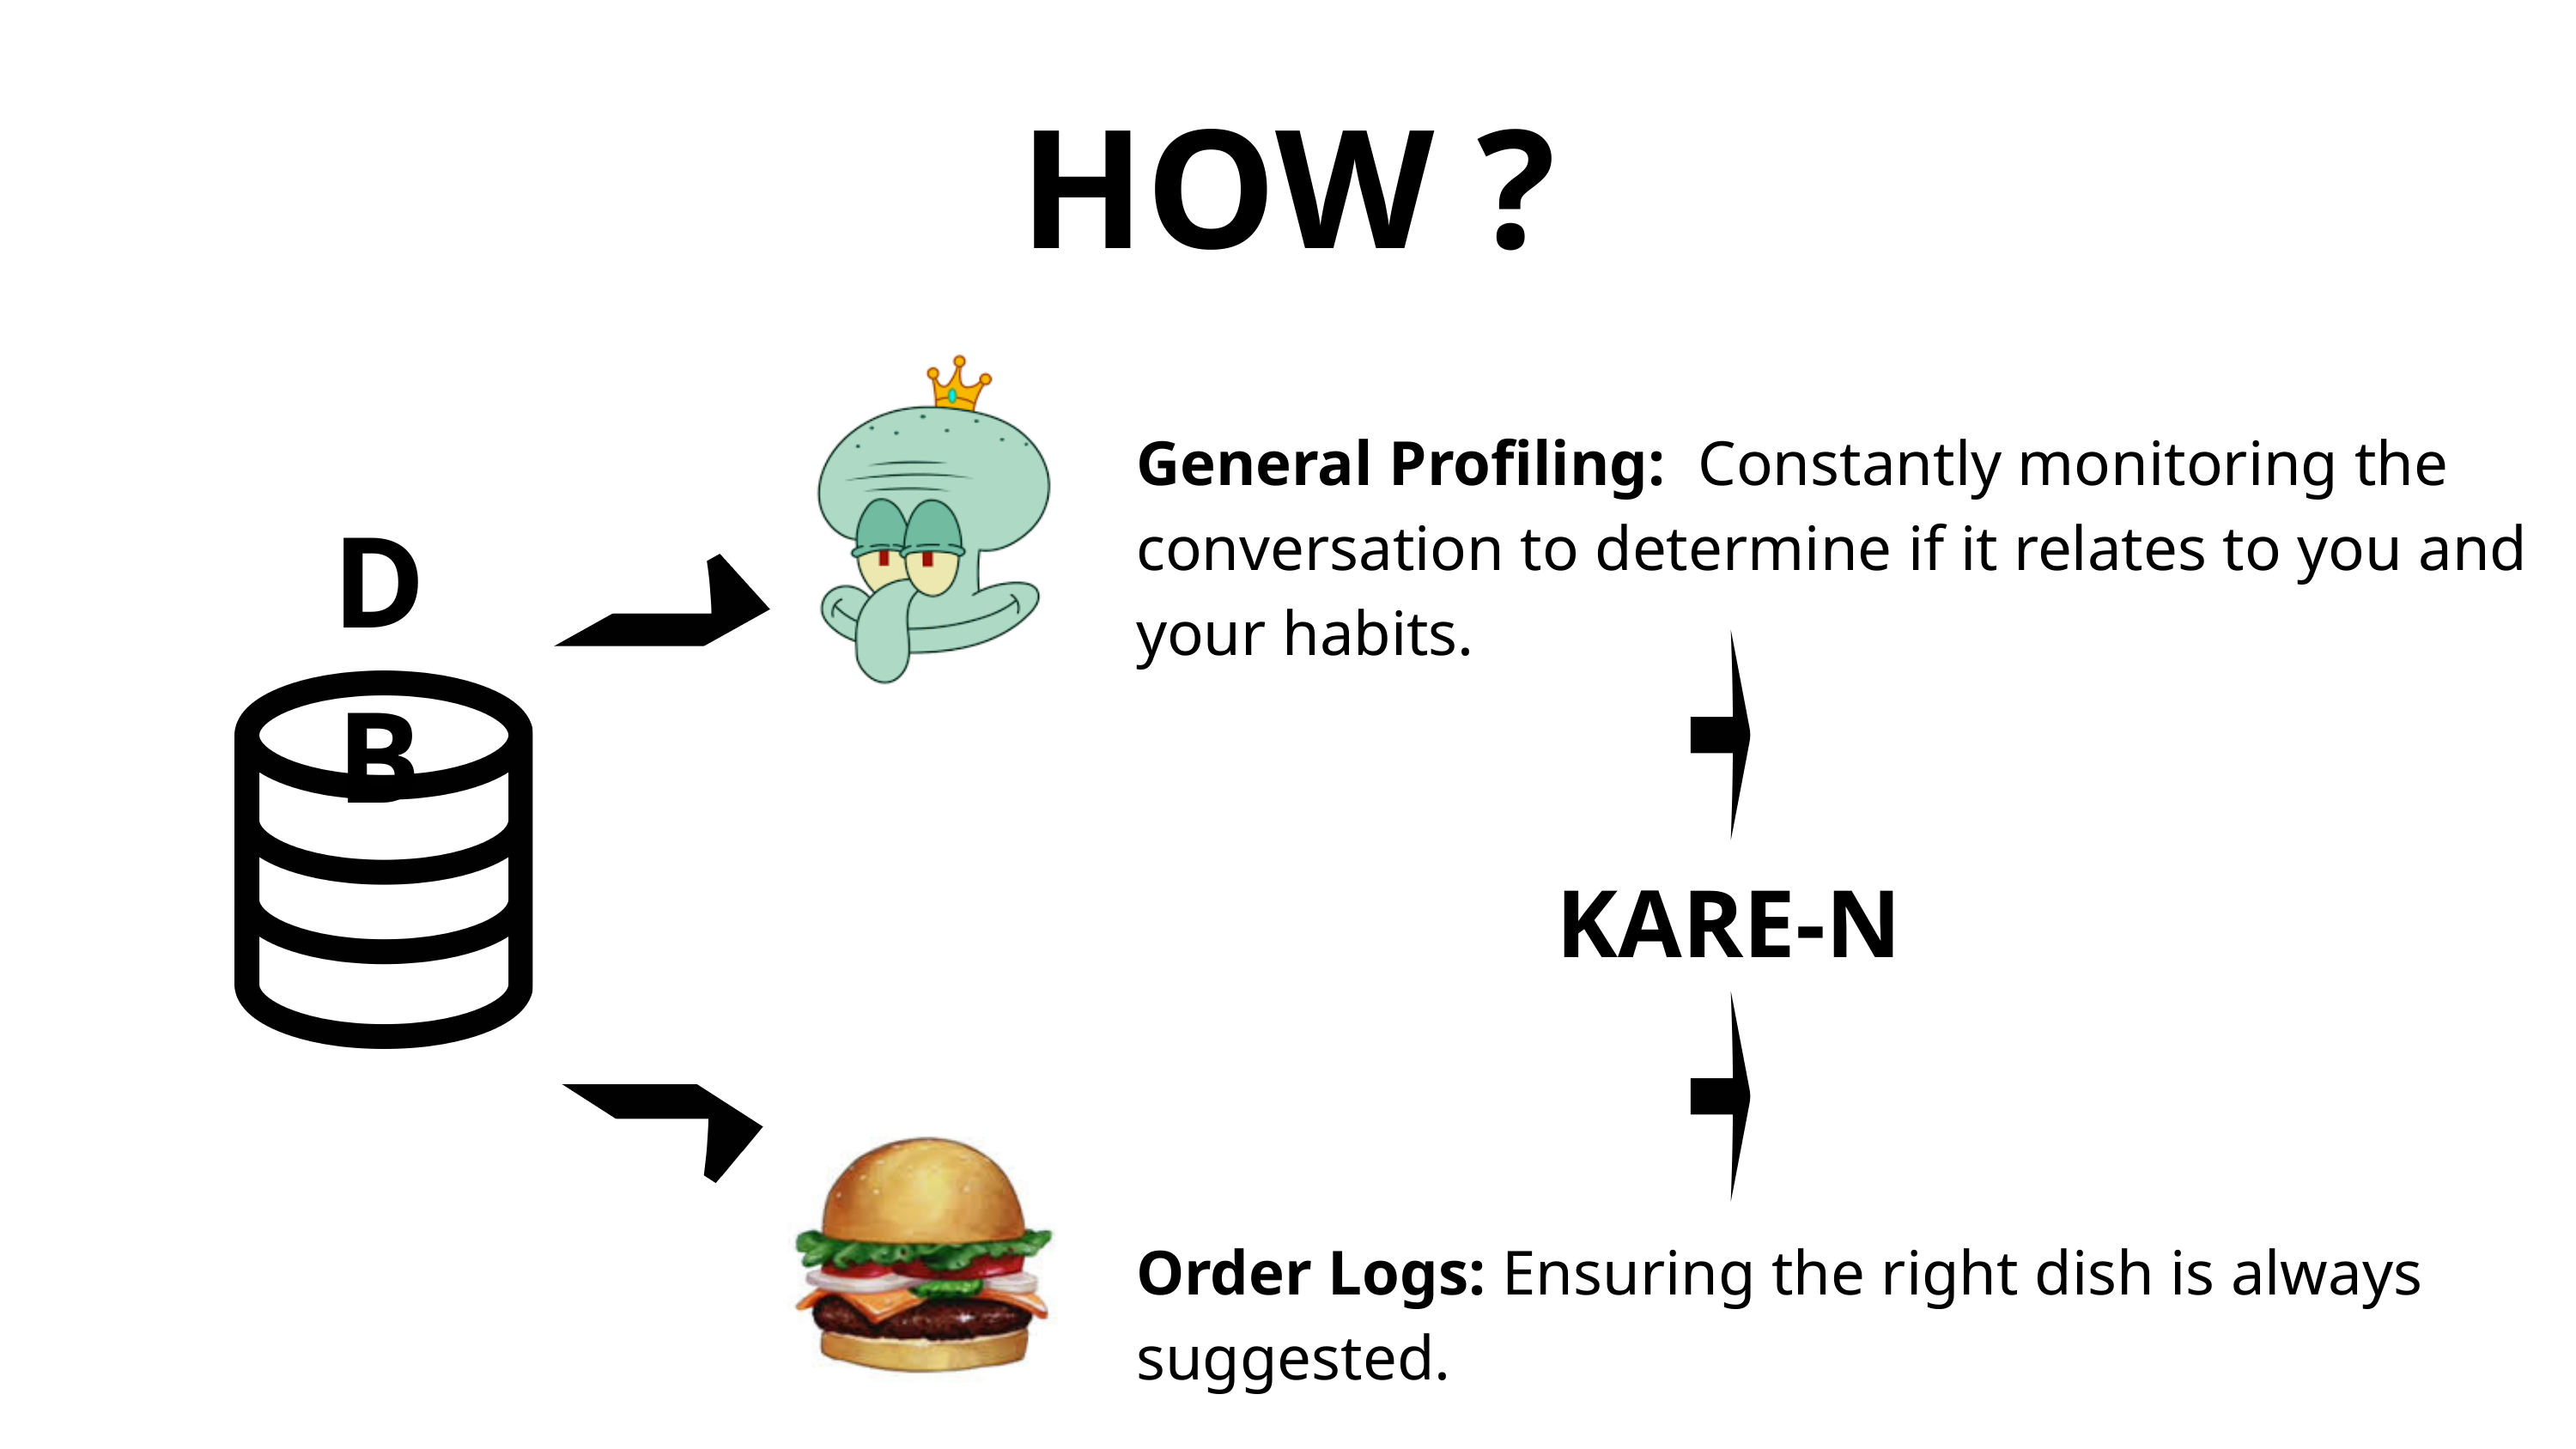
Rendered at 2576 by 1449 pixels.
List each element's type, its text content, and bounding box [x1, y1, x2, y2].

text_box General Profiling: Constantly monitoring the conversation to determine if it relates to you and your habits. [1136, 412, 2576, 668]
text_box DB [290, 476, 468, 829]
text_box [234, 670, 533, 1049]
text_box [1690, 629, 1751, 840]
text_box [528, 535, 787, 724]
text_box HOW ? [1019, 51, 1557, 282]
text_box [528, 1001, 784, 1202]
text_box KARE-N [1556, 846, 1902, 977]
text_box [787, 1065, 1139, 1449]
text_box Order Logs: Ensuring the right dish is always suggested. [1136, 1222, 2432, 1392]
text_box [787, 343, 1076, 697]
text_box [1690, 991, 1751, 1202]
